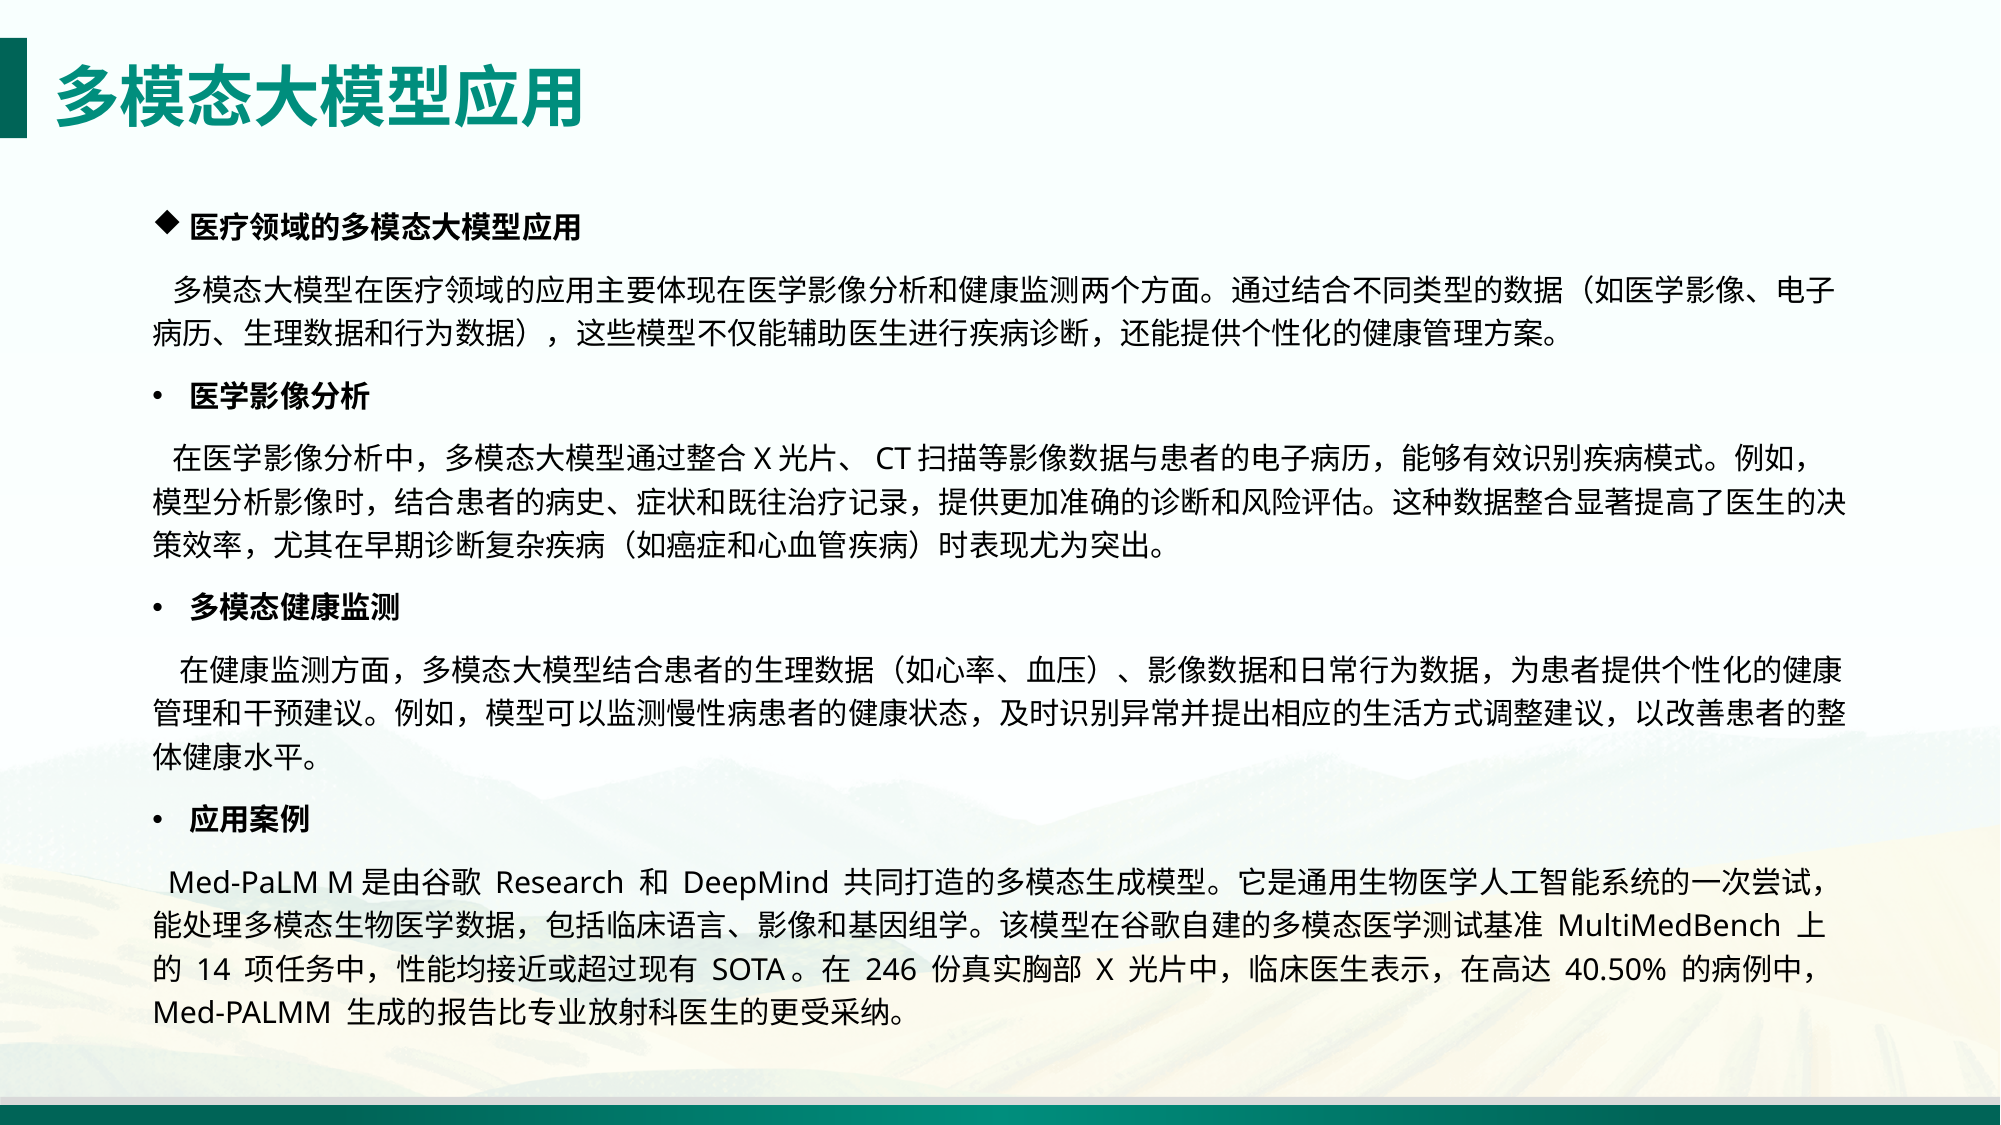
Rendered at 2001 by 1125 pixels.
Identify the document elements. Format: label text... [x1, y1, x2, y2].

list 医疗领域的多模态大模型应用 多模态大模型在医疗领域的应用主要体现在医学影像分析和健康监测两个方面。通过结合不同类型的数据（如医学影像、电子病历、生理数据和行为数据），这些模型不仅能辅助医生进行疾病诊断，还能提供个性化的健康管理方案。 医学影像分析 在医学影像分析中，多模态大模型通过整合X光片、CT扫描等影像数据与患者的电子病历，能够有效识别疾病模式。例如，模型分析影像时，结合患者的病史、症状和既往治疗记录，提供更加准确的诊断和风险评估。这种数据整合显著提高了医生的决策效率，尤其在早期诊断复杂疾病（如癌症和心血管疾病）时表现尤为突出。 多模态健康监测 在健康监测方面，多模态大模型结合患者的生理数据（如心率、血压）、影像数据和日常行为数据，为患者提供个性化的健康管理和干预建议。例如，模型可以监测慢性病患者的健康状态，及时识别异常并提出相应的生活方式调整建议，以改善患者的整体健康水平。 应用案例 Med-PaLM M是由谷歌 Research 和 DeepMind 共同打造的多模态生成模型。它是通用生物医学人工智能系统的一次尝试，能处理多模态生物医学数据，包括临床语言、影像和基因组学。该模型在谷歌自建的多模态医学测试基准 MultiMedBench 上的 14 项任务中，性能均接近或超过现有 SOTA。在 246 份真实胸部 X 光片中，临床医生表示，在高达 40.50% 的病例中，Med-PALMM 生成的报告比专业放射科医生的更受采纳。 [137, 193, 1863, 1041]
title 多模态大模型应用 [38, 55, 607, 144]
